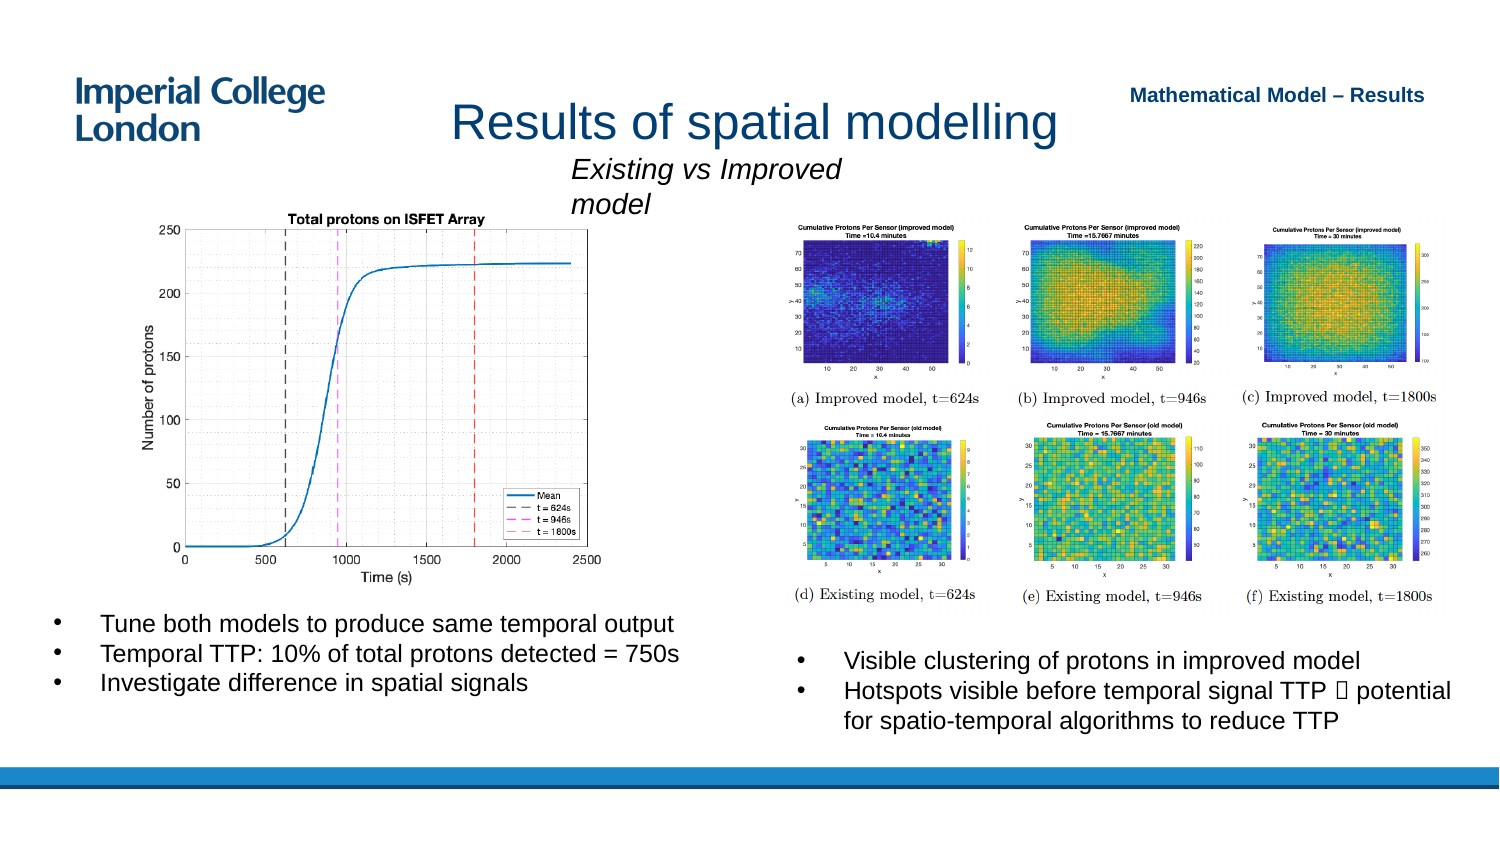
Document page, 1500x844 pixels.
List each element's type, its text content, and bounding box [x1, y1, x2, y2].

list Mathematical Model – Results [1113, 81, 1425, 120]
title Results of spatial modelling [450, 81, 1113, 150]
text_box Existing vs Improved model [556, 142, 944, 228]
picture [0, 0, 1499, 844]
text_box Tune both models to produce same temporal output Temporal TTP: 10% of total protons detected = 750s Investigate difference in spatial signals [38, 599, 700, 705]
text_box Visible clustering of protons in improved model Hotspots visible before temporal signal TTP  potential for spatio-temporal algorithms to reduce TTP [782, 637, 1484, 743]
